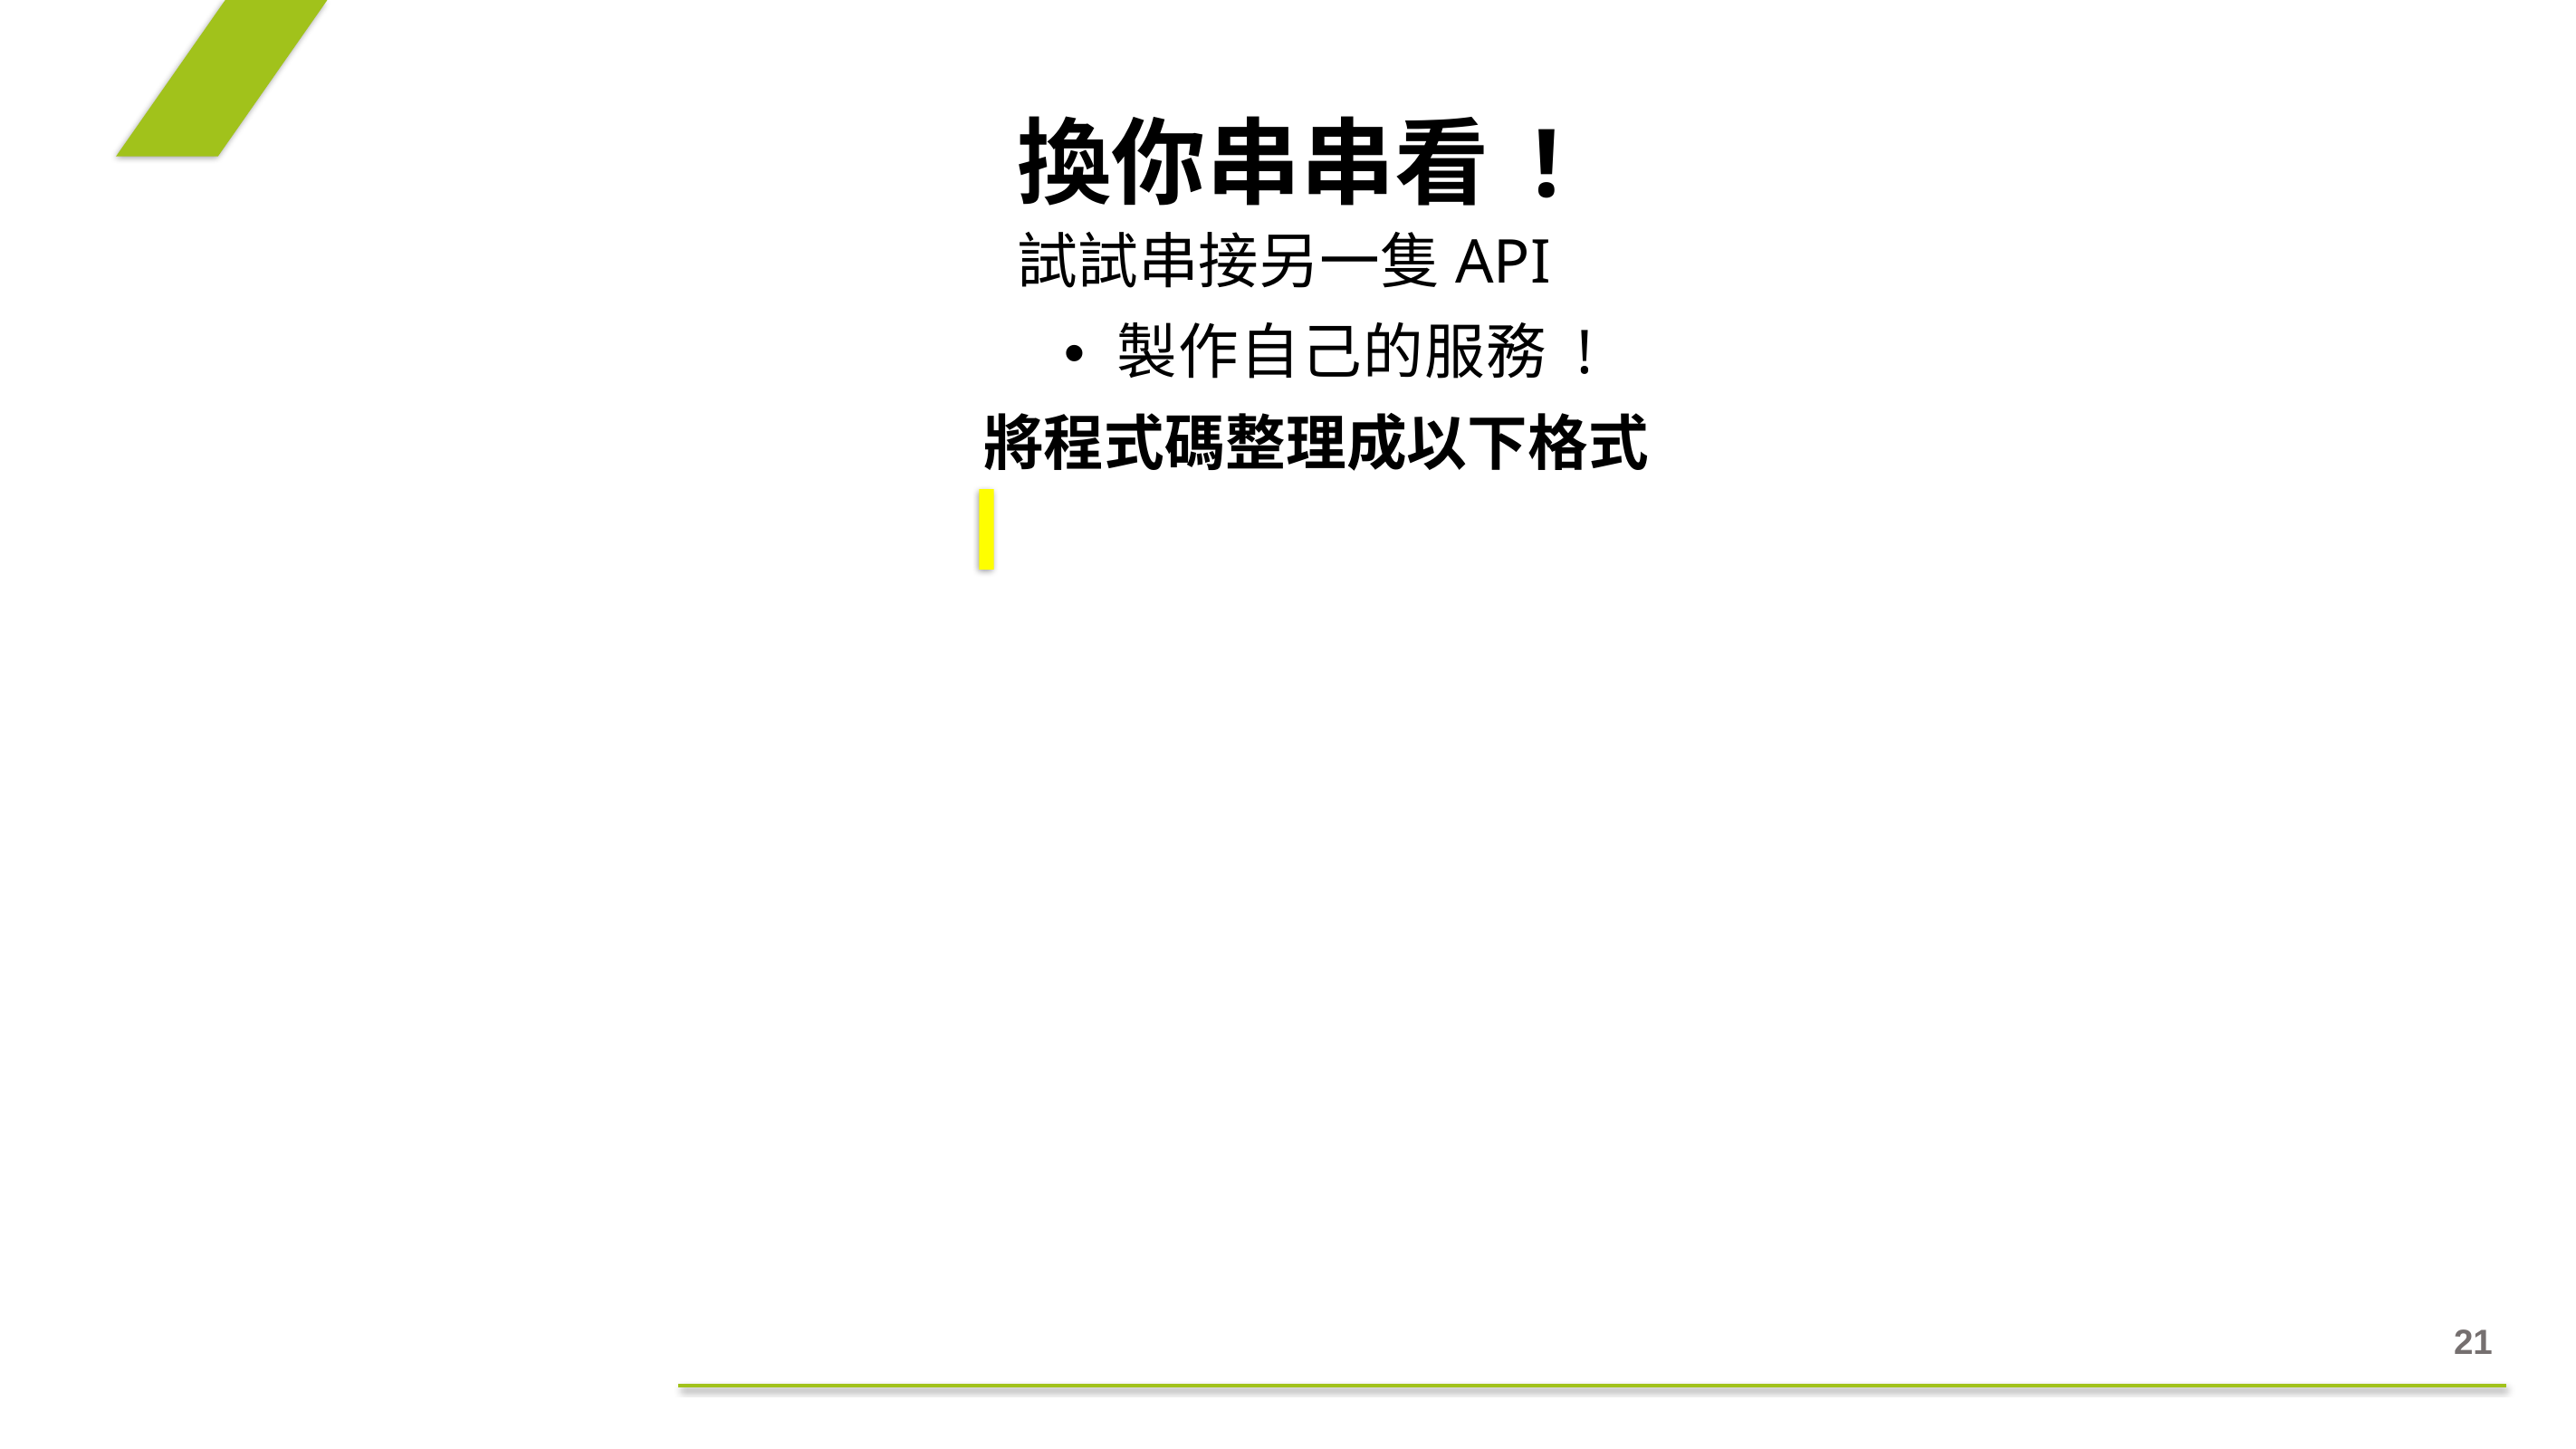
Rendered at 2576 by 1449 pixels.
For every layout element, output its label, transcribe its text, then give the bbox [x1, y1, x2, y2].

text_box [678, 1384, 2507, 1387]
text_box [977, 487, 996, 571]
text_box [114, 0, 330, 158]
text_box 換你串串看 ! 試試串接另一隻API • 製作自己的服務 ! 將程式碼整理成以下格式 [737, 91, 1897, 477]
text_box 21 [2454, 1319, 2512, 1362]
